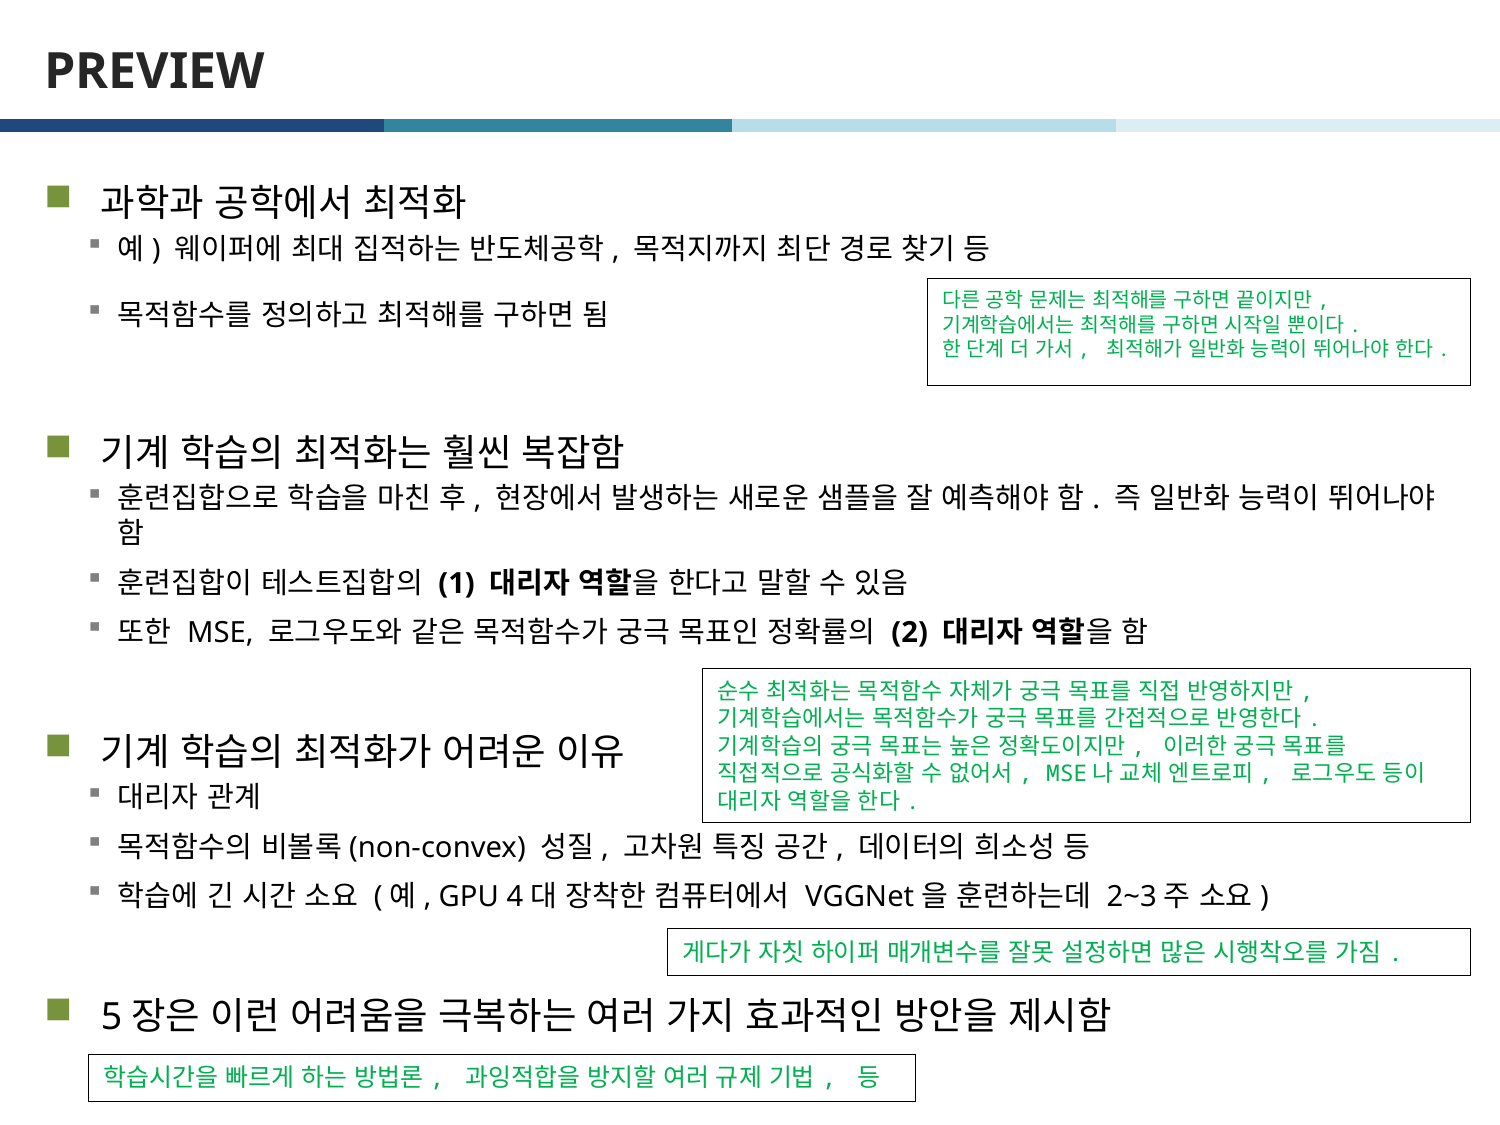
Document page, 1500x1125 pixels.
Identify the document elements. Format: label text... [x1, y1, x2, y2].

text_box 게다가 자칫 하이퍼 매개변수를 잘못 설정하면 많은 시행착오를 가짐. [667, 928, 1471, 976]
text_box 학습시간을 빠르게 하는 방법론, 과잉적합을 방지할 여러 규제 기법, 등 [88, 1054, 916, 1102]
text_box 다른 공학 문제는 최적해를 구하면 끝이지만, 기계학습에서는 최적해를 구하면 시작일 뿐이다. 한 단계 더 가서, 최적해가 일반화 능력이 뛰어나야 한다. [927, 278, 1471, 386]
list 과학과 공학에서 최적화 예) 웨이퍼에 최대 집적하는 반도체공학, 목적지까지 최단 경로 찾기 등 목적함수를 정의하고 최적해를 구하면 됨 기계 학습의 최적화는 훨씬 복잡함 훈련집합으로 학습을 마친 후, 현장에서 발생하는 새로운 샘플을 잘 예측해야 함. 즉 일반화 능력이 뛰어나야 함 훈련집합이 테스트집합의 (1) 대리자 역할을 한다고 말할 수 있음 또한 MSE, 로그우도와 같은 목적함수가 궁극 목표인 정확률의 (2) 대리자 역할을 함 기계 학습의 최적화가 어려운 이유 대리자 관계 목적함수의 비볼록(non-convex) 성질, 고차원 특징 공간, 데이터의 희소성 등 학습에 긴 시간 소요 (예, GPU 4대 장착한 컴퓨터에서 VGGNet을 훈련하는데 2~3주 소요) 5장은 이런 어려움을 극복하는 여러 가지 효과적인 방안을 제시함 [29, 148, 1471, 1083]
title PREVIEW [29, 23, 1270, 114]
text_box 순수 최적화는 목적함수 자체가 궁극 목표를 직접 반영하지만, 기계학습에서는 목적함수가 궁극 목표를 간접적으로 반영한다. 기계학습의 궁극 목표는 높은 정확도이지만, 이러한 궁극 목표를 직접적으로 공식화할 수 없어서, MSE나 교체 엔트로피, 로그우도 등이 대리자 역할을 한다. [702, 668, 1471, 823]
